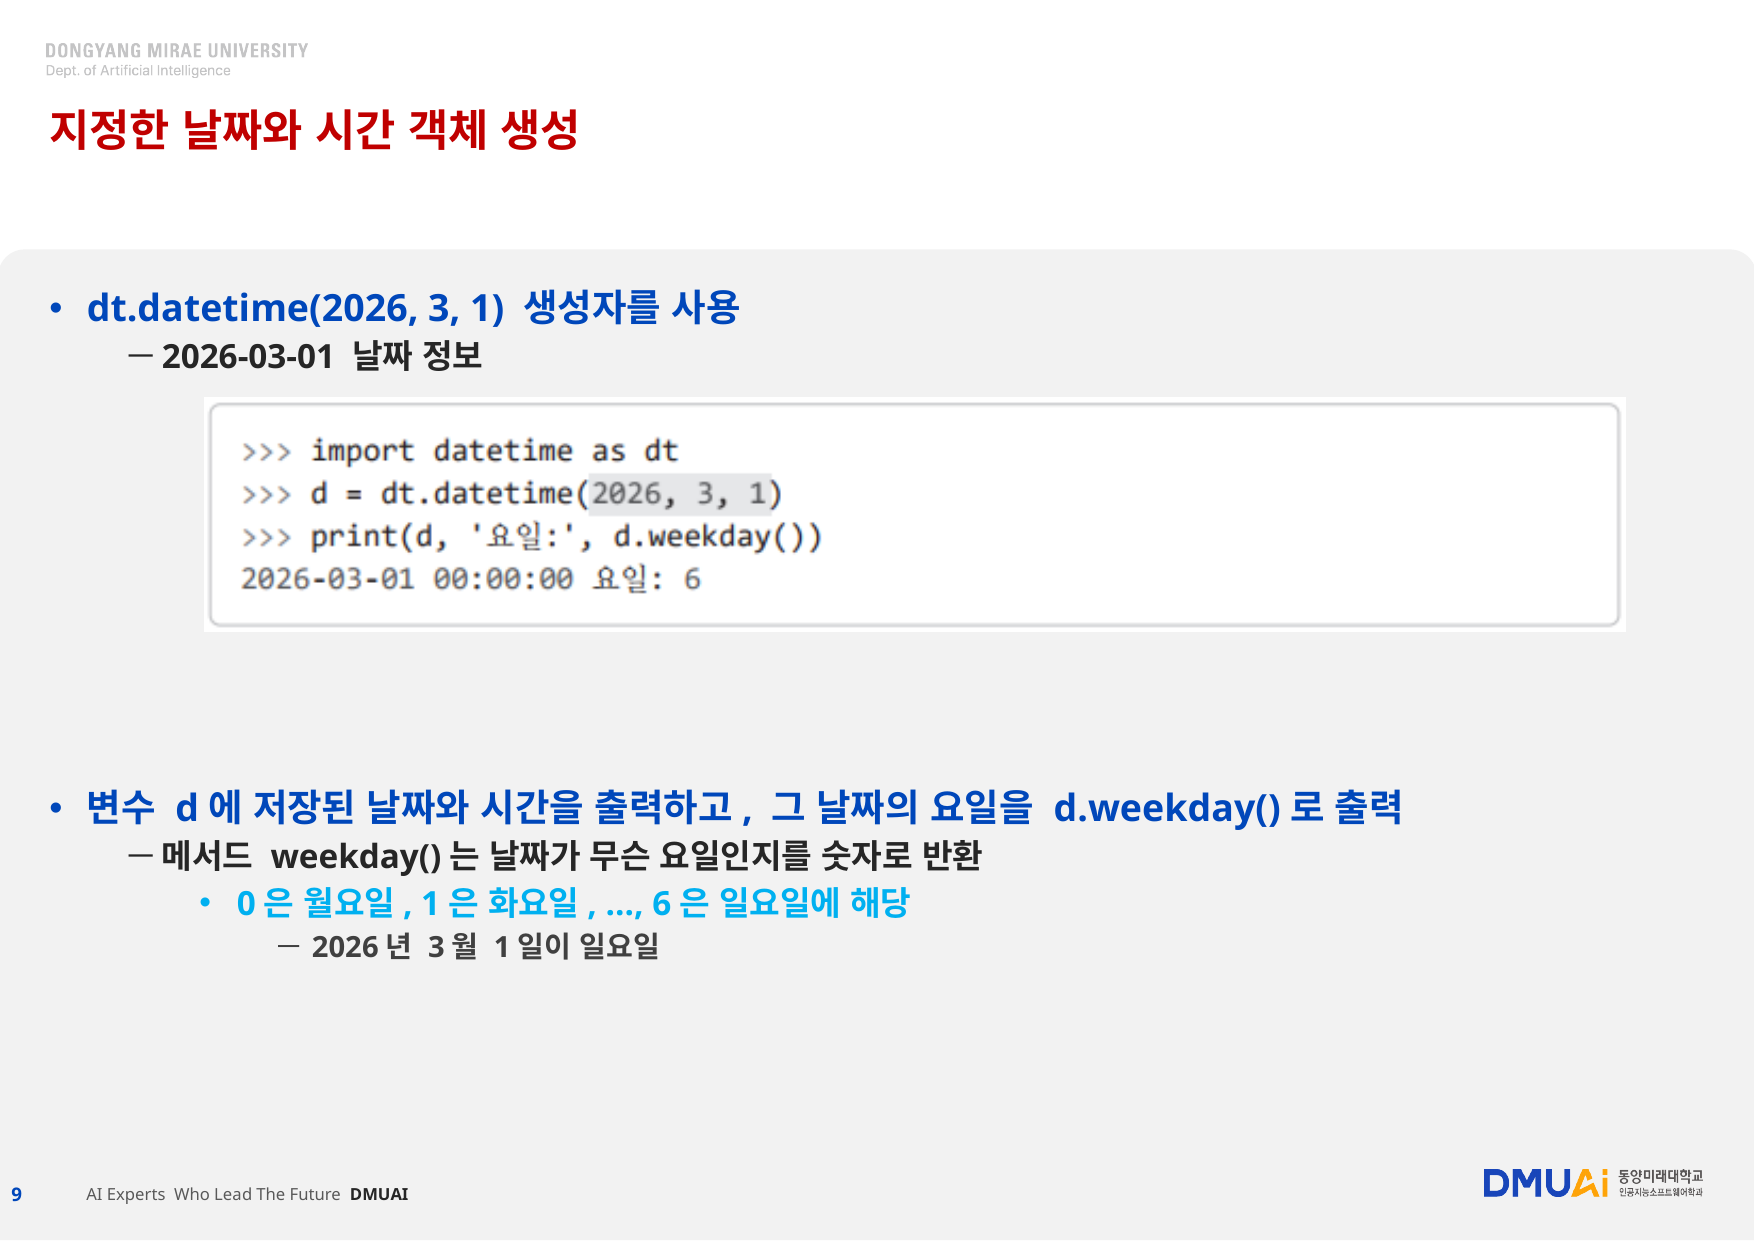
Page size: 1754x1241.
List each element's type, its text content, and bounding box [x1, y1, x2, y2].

picture [1484, 1169, 1703, 1197]
picture [204, 397, 1626, 632]
list dt.datetime(2026, 3, 1) 생성자를 사용 2026-03-01 날짜 정보 변수 d에 저장된 날짜와 시간을 출력하고, 그 날짜의 요일을 d.weekday()로 출력 메서드 weekday()는 날짜가 무슨 요일인지를 숫자로 반환 0은 월요일, 1은 화요일, ..., 6은 일요일에 해당 2026년 3월 1일이 일요일 [34, 281, 1703, 1116]
picture [46, 43, 308, 78]
title 지정한 날짜와 시간 객체 생성 [34, 101, 1754, 157]
